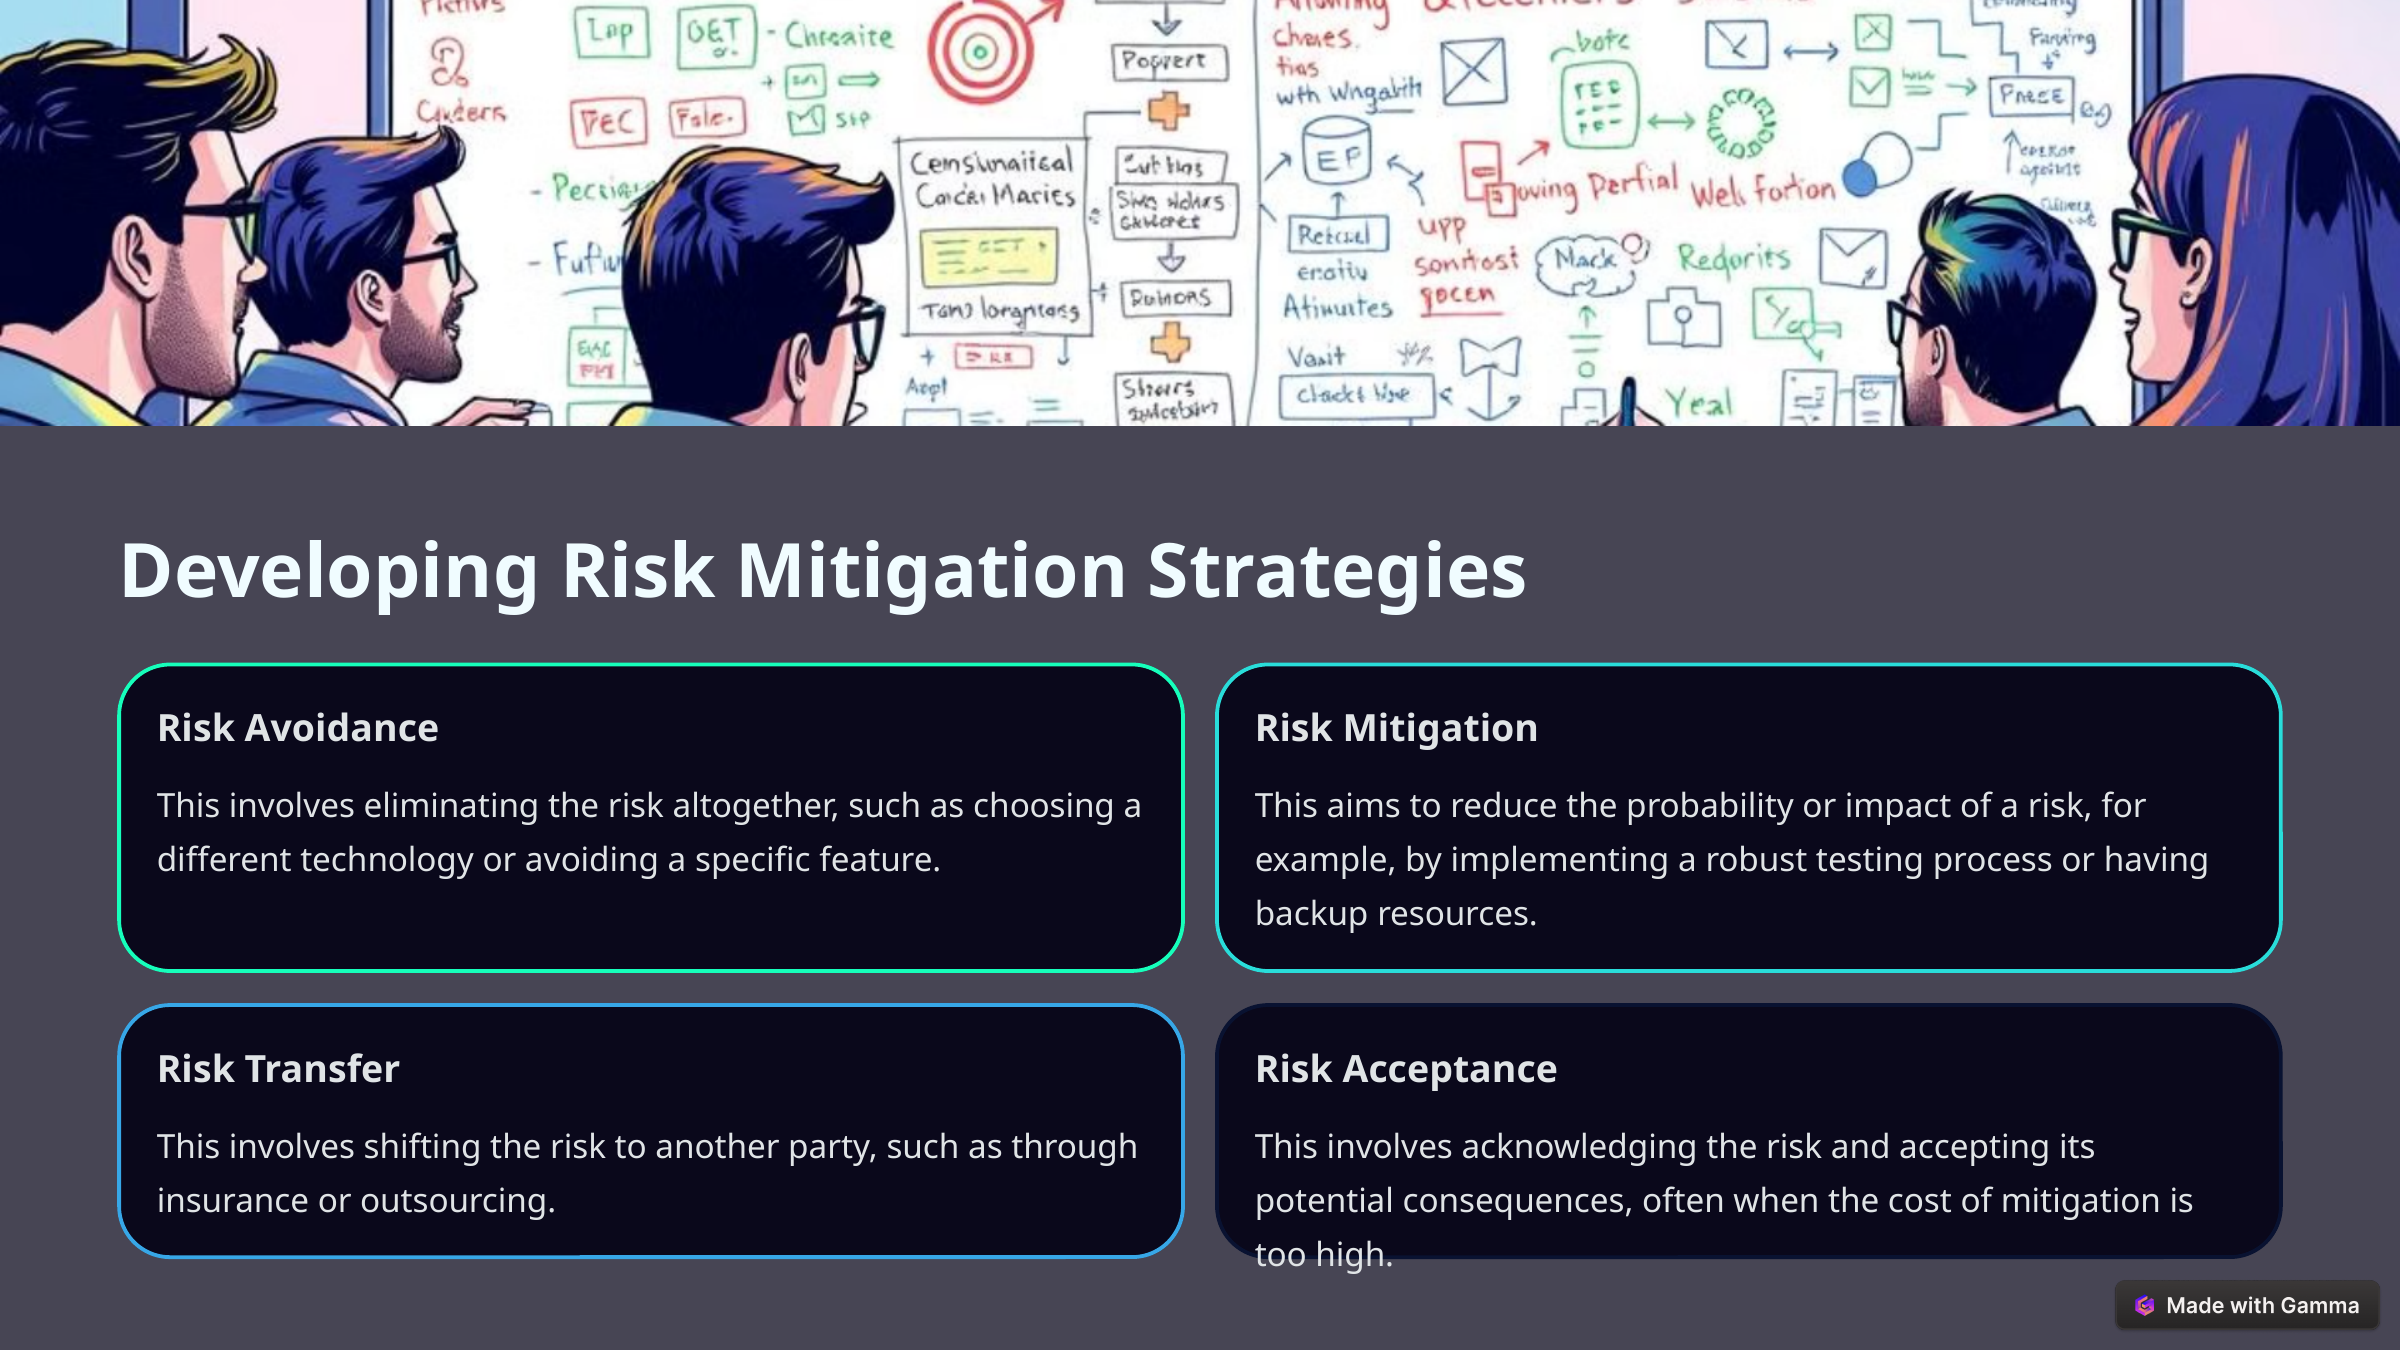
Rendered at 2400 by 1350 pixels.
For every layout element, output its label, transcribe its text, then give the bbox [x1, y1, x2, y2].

text_box This involves acknowledging the risk and accepting its potential consequences, often when the cost of mitigation is too high. [1254, 1110, 2244, 1220]
text_box Risk Transfer [156, 1042, 535, 1090]
text_box Risk Acceptance [1254, 1042, 1633, 1090]
text_box Risk Avoidance [156, 702, 535, 750]
text_box This aims to reduce the probability or impact of a risk, for example, by implementing a robust testing process or having backup resources. [1254, 769, 2244, 934]
text_box [1217, 1005, 2281, 1258]
text_box This involves eliminating the risk altogether, such as choosing a different technology or avoiding a specific feature. [156, 769, 1146, 879]
picture [0, 0, 2400, 426]
text_box [119, 1005, 1183, 1258]
text_box Risk Mitigation [1254, 702, 1633, 750]
text_box This involves shifting the risk to another party, such as through insurance or outsourcing. [156, 1110, 1146, 1220]
text_box [119, 664, 1183, 971]
text_box Developing Risk Mitigation Strategies [119, 518, 1452, 614]
text_box [1217, 664, 2281, 971]
picture [2106, 1271, 2389, 1339]
